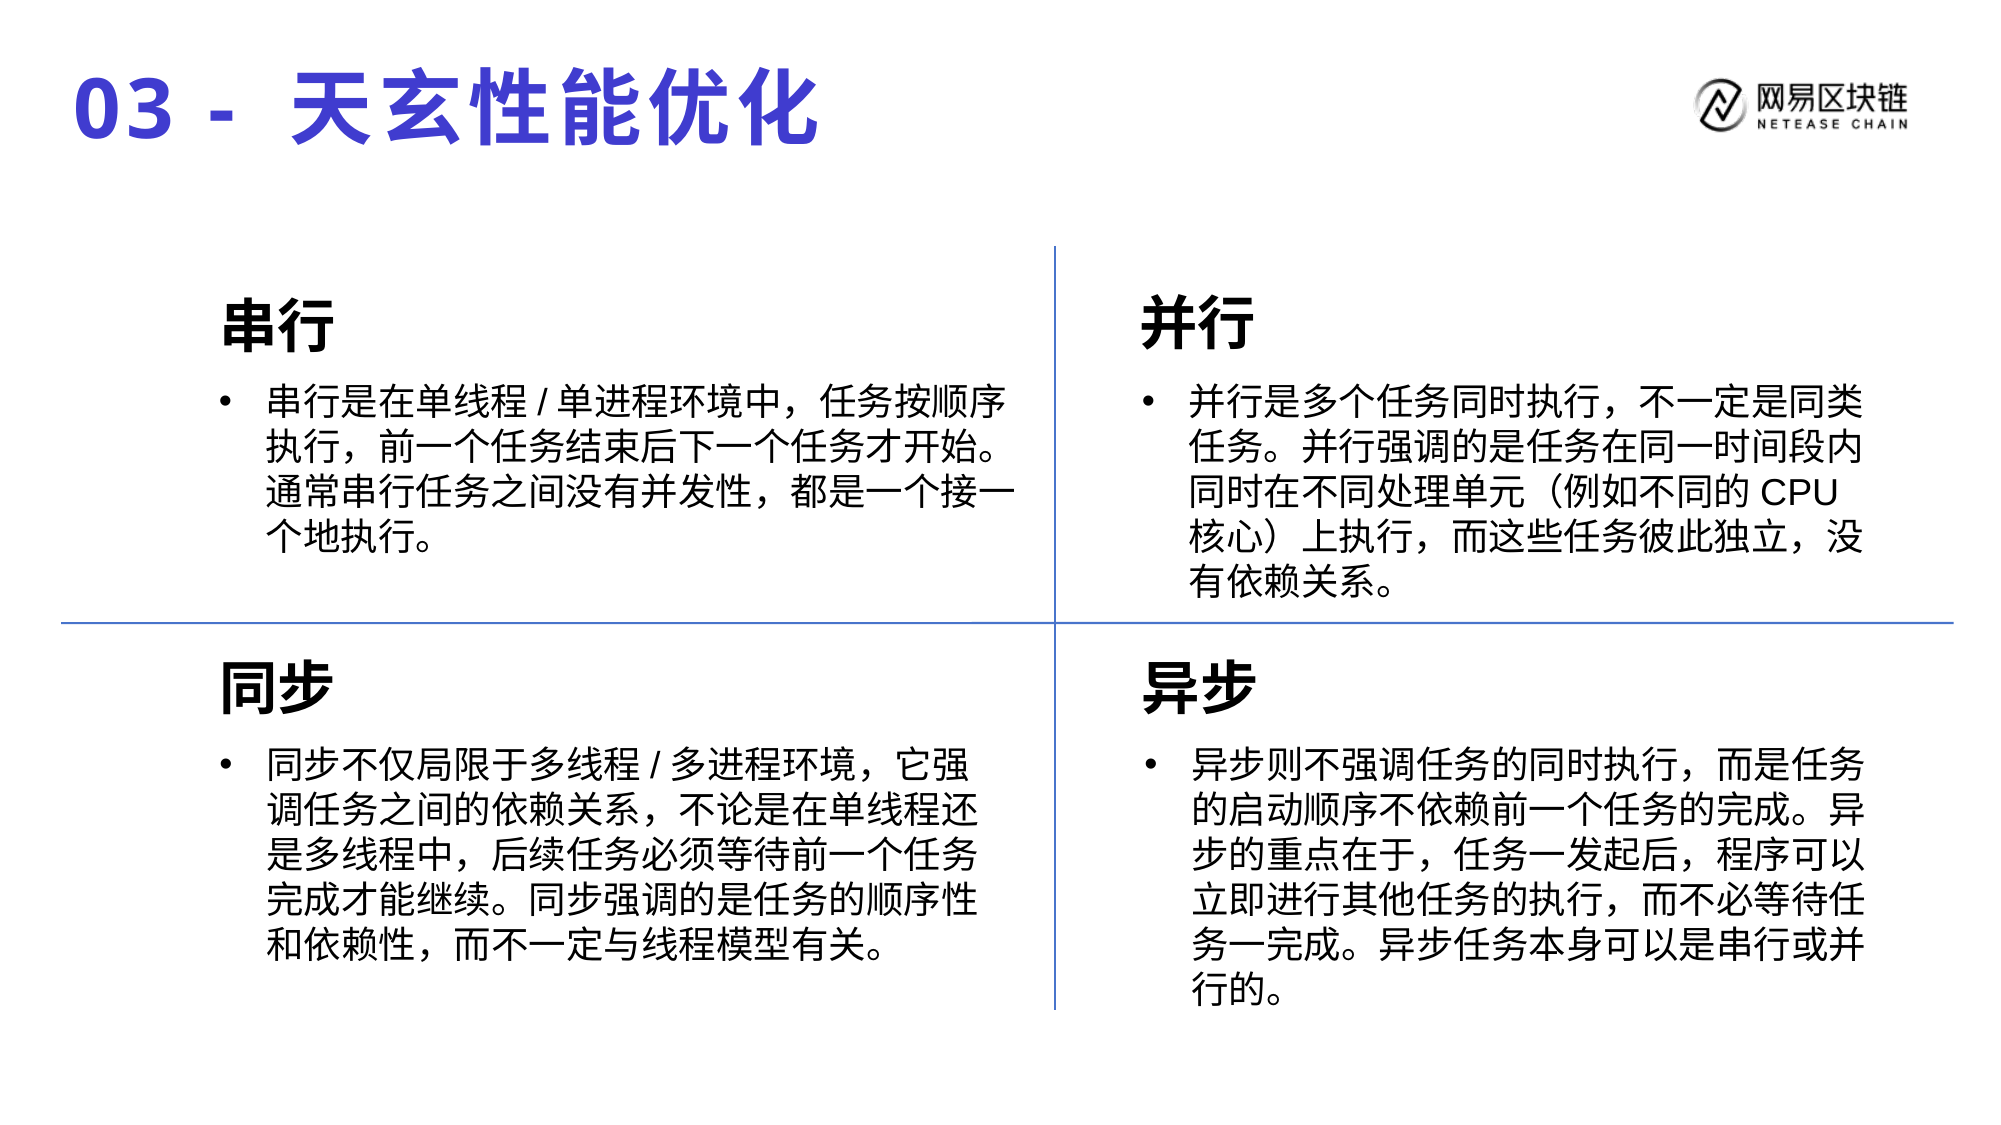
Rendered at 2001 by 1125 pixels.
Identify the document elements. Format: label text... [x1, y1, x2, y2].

text_box 异步 [1127, 644, 1954, 734]
text_box 同步 [204, 644, 1031, 734]
text_box 串行是在单线程/单进程环境中，任务按顺序执行，前一个任务结束后下一个任务才开始。通常串行任务之间没有并发性，都是一个接一个地执行。 [204, 370, 1031, 620]
text_box 同步不仅局限于多线程/多进程环境，它强调任务之间的依赖关系，不论是在单线程还是多线程中，后续任务必须等待前一个任务完成才能继续。同步强调的是任务的顺序性和依赖性，而不一定与线程模型有关。 [204, 734, 996, 1019]
picture [1661, 46, 1952, 166]
title 03 - 天玄性能优化 [58, 59, 1352, 152]
text_box 并行是多个任务同时执行，不一定是同类任务。并行强调的是任务在同一时间段内同时在不同处理单元（例如不同的CPU核心）上执行，而这些任务彼此独立，没有依赖关系。 [1127, 370, 1893, 620]
text_box 并行 [1124, 278, 1952, 368]
text_box 异步则不强调任务的同时执行，而是任务的启动顺序不依赖前一个任务的完成。异步的重点在于，任务一发起后，程序可以立即进行其他任务的执行，而不必等待任务一完成。异步任务本身可以是串行或并行的。 [1129, 734, 1896, 1063]
text_box 串行 [204, 281, 1031, 370]
